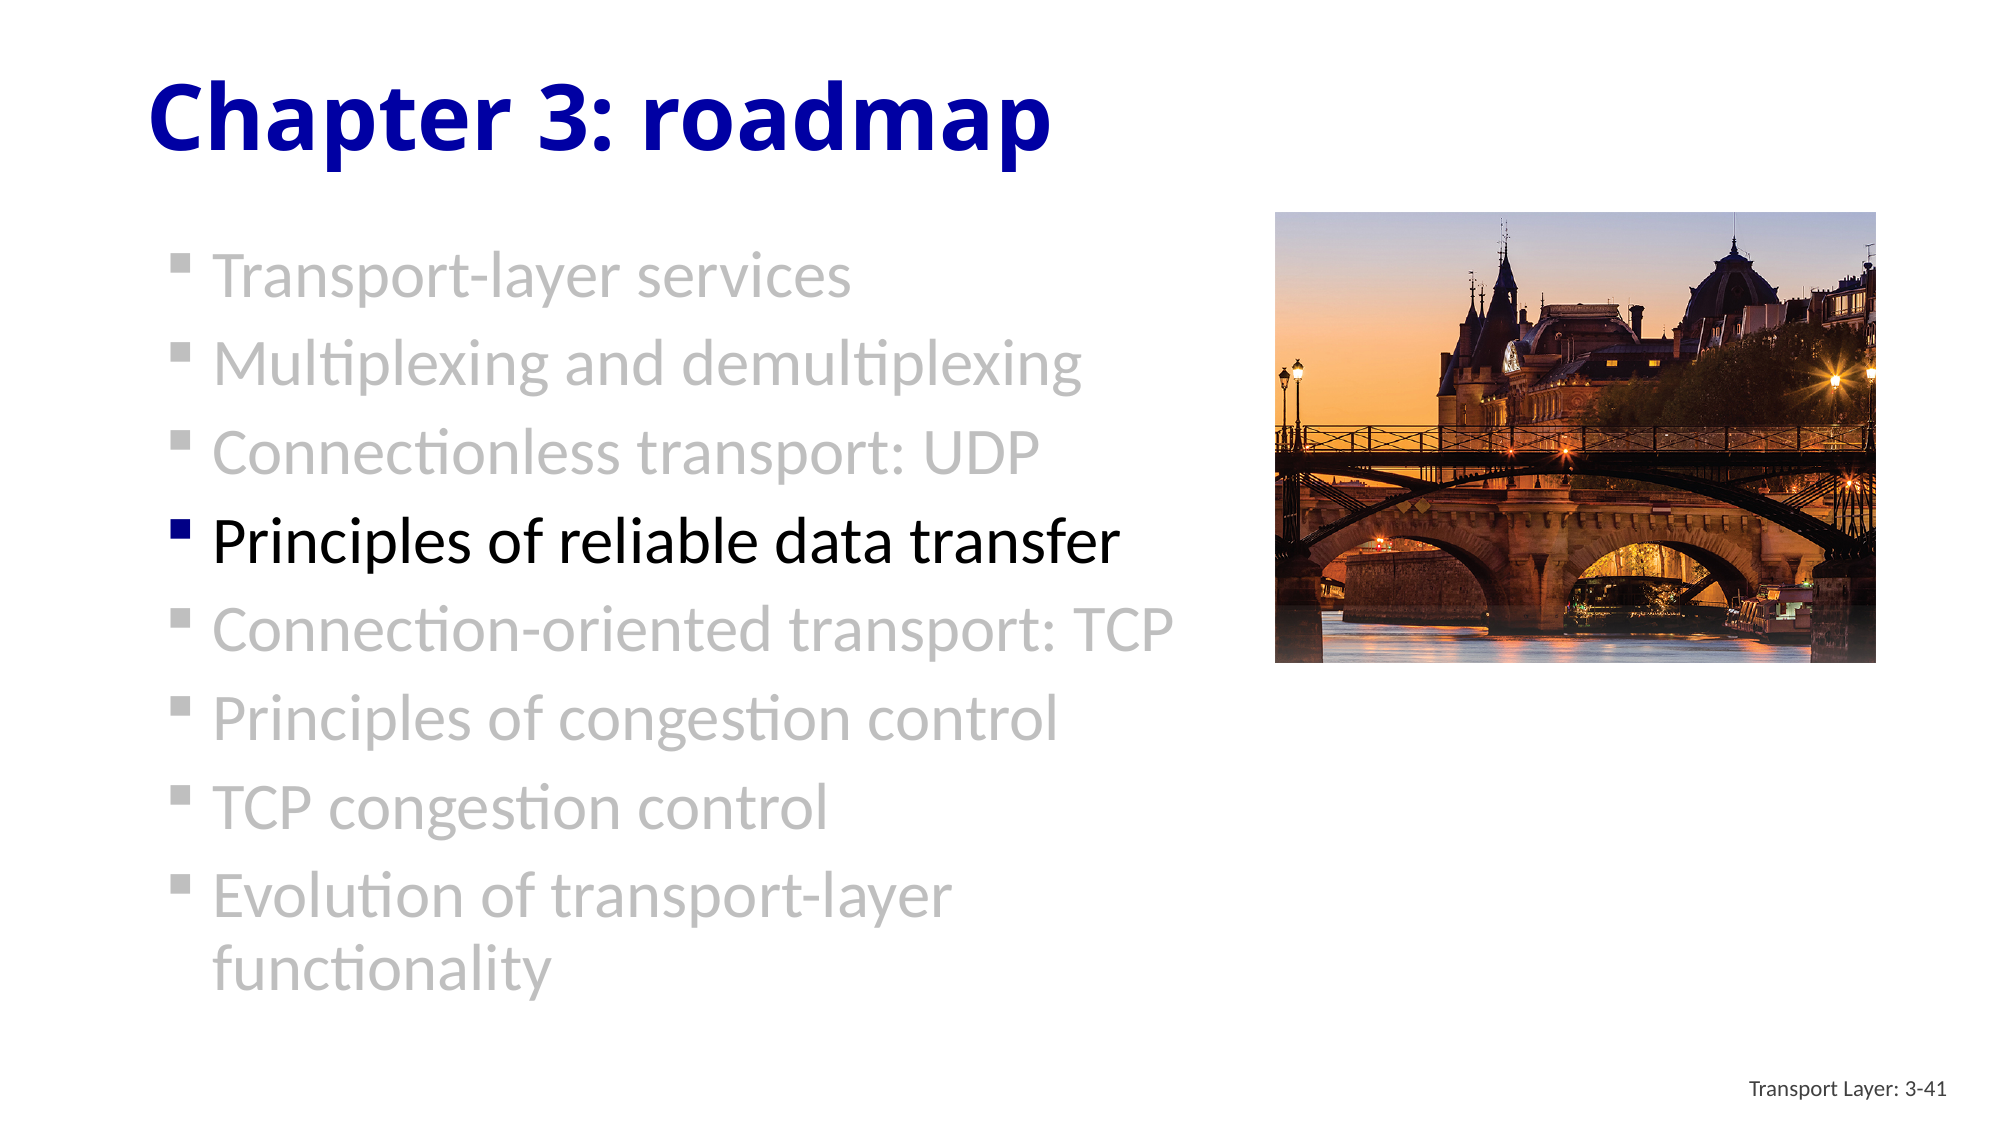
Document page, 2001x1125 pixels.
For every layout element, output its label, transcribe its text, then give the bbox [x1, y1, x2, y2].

slide_number Transport Layer: 3-41 [1512, 1056, 1963, 1117]
list Transport-layer services Multiplexing and demultiplexing Connectionless transport: UDP Principles of reliable data transfer Connection-oriented transport: TCP Principles of congestion control TCP congestion control Evolution of transport-layer functionality [131, 231, 1217, 1057]
picture [1275, 212, 1876, 663]
title Chapter 3: roadmap [131, 47, 1856, 195]
